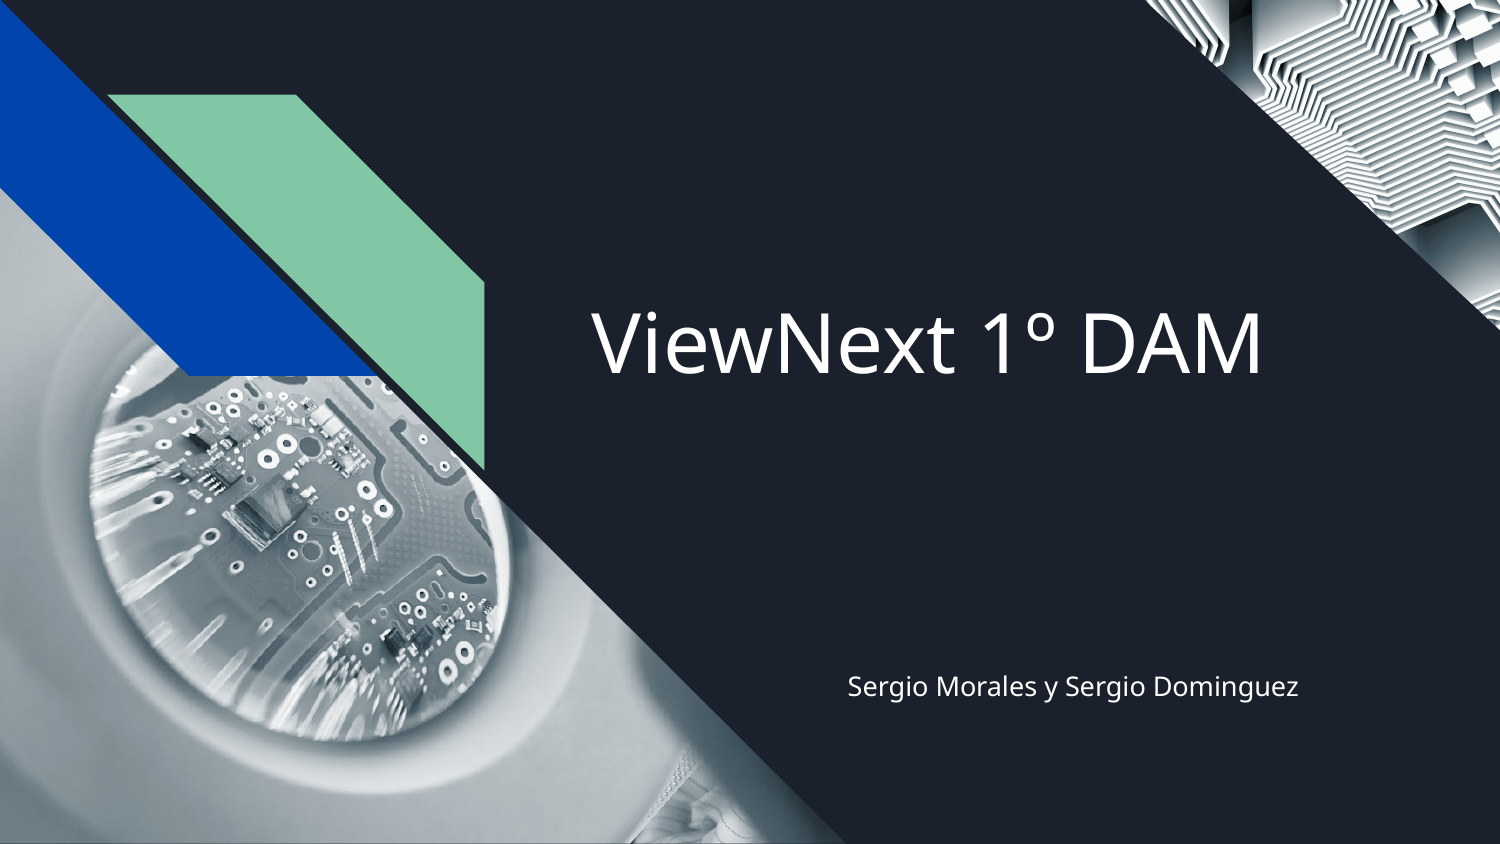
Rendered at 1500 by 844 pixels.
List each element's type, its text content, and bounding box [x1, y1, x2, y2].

picture [1144, 0, 1500, 331]
picture [0, 189, 847, 844]
subtitle Sergio Morales y Sergio Dominguez [832, 649, 1488, 733]
title ViewNext 1º DAM [576, 274, 1400, 534]
